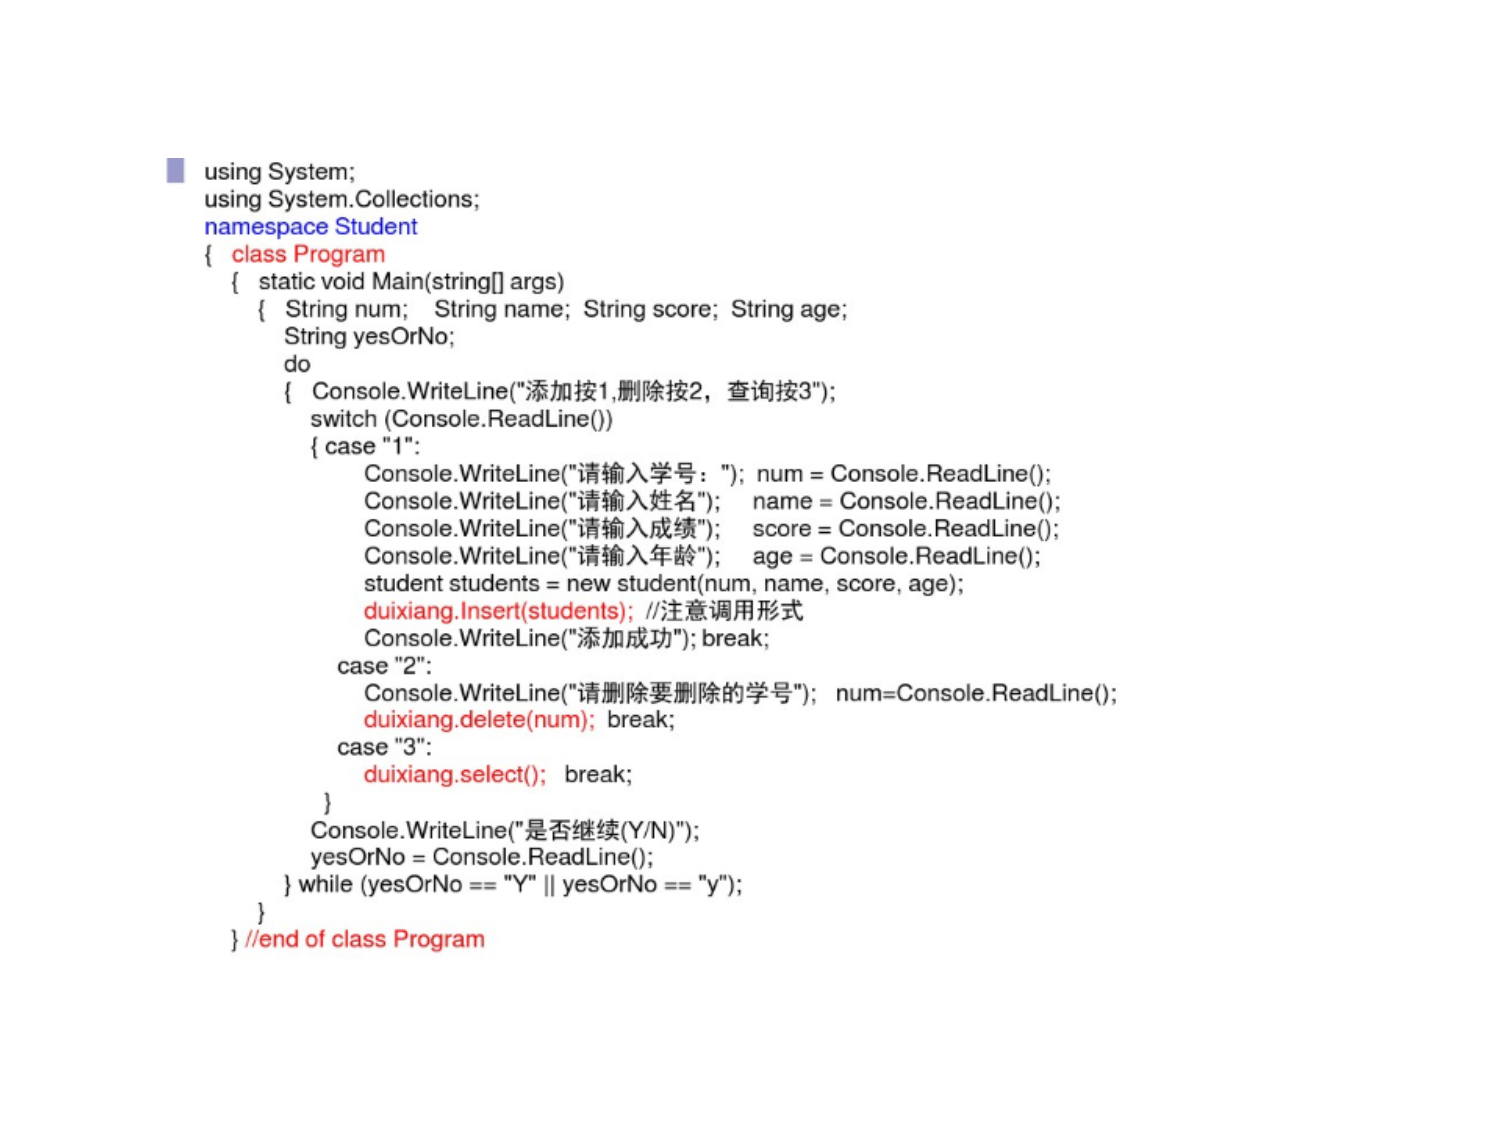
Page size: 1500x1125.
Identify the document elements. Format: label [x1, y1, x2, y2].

picture [162, 158, 1338, 967]
